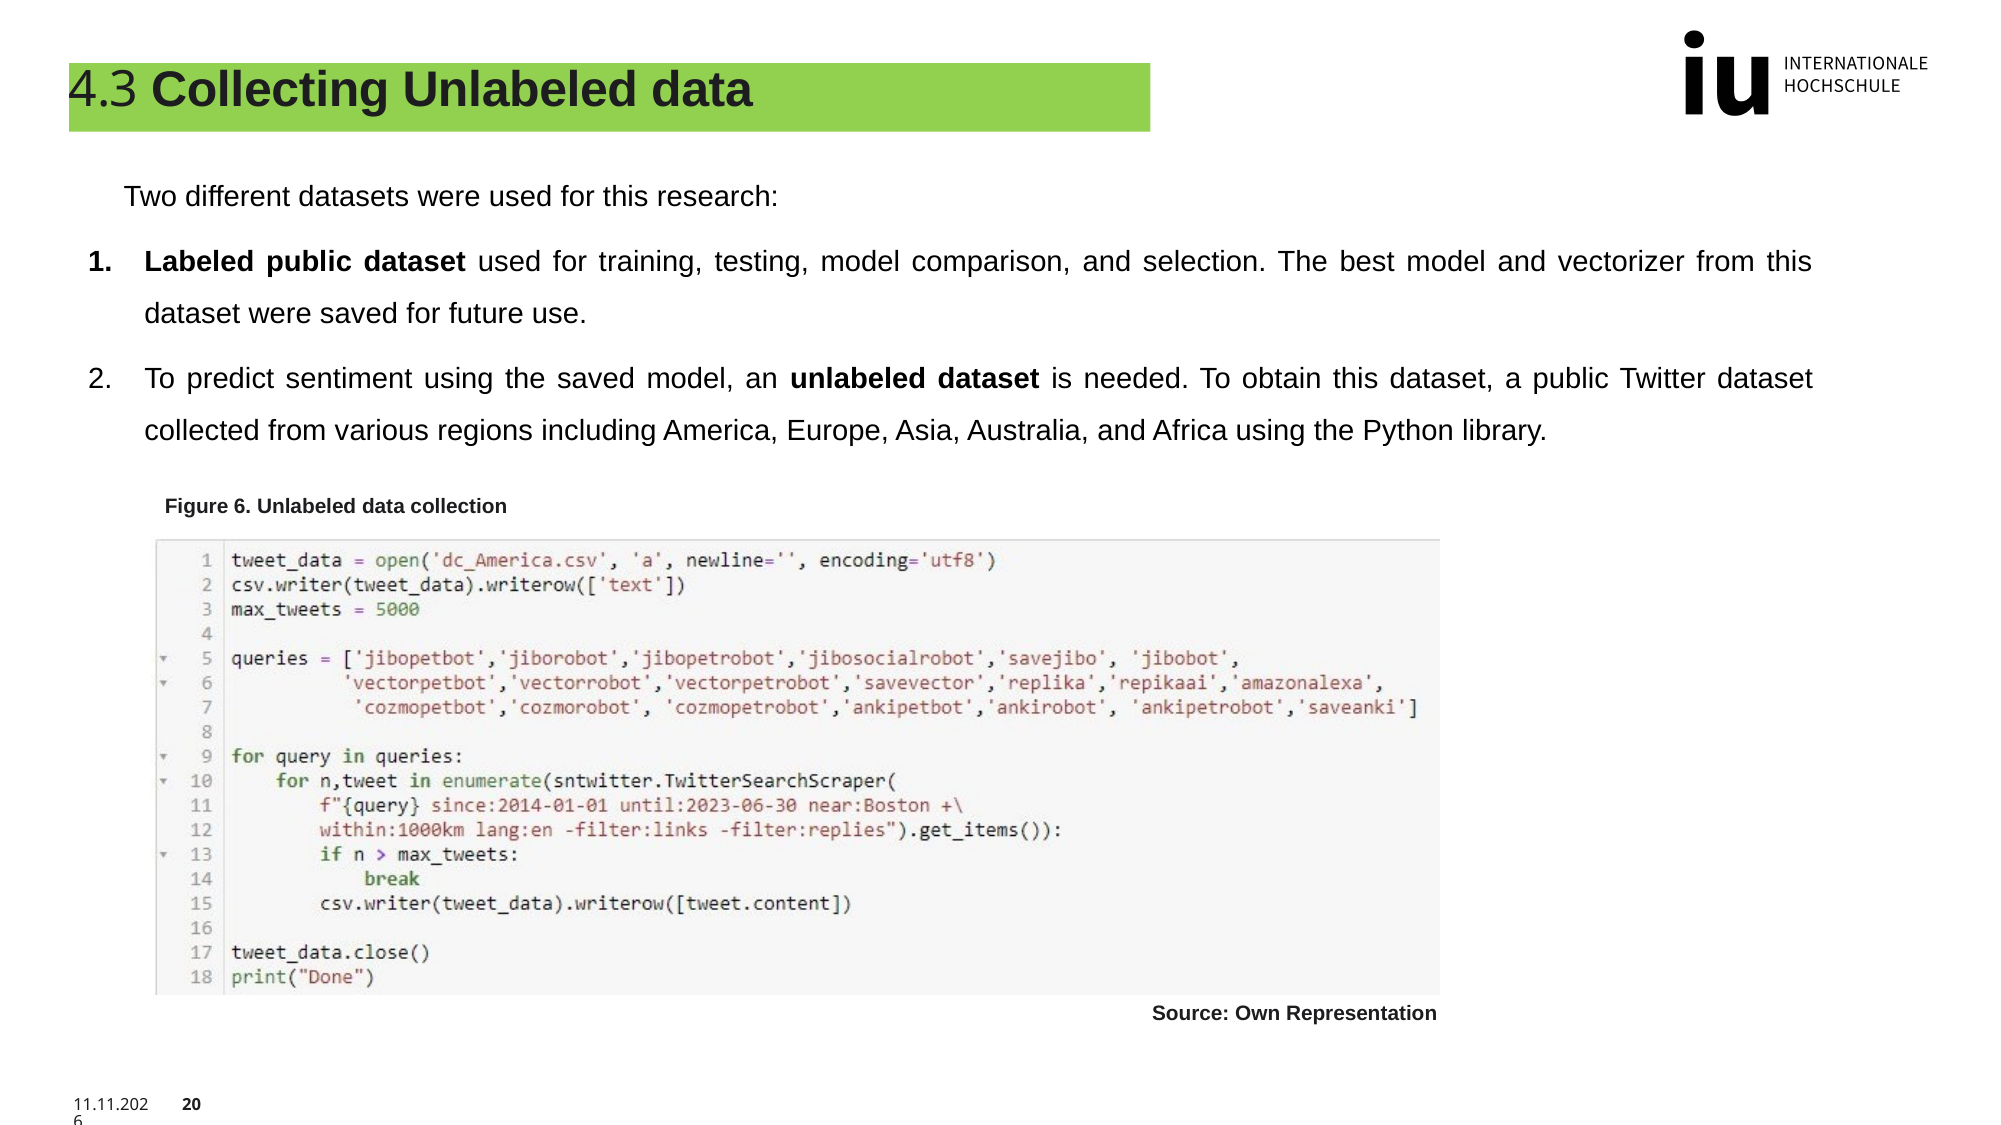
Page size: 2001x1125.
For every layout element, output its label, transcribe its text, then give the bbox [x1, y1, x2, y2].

text_box Figure 6. Unlabeled data collection [150, 487, 671, 525]
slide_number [73, 1093, 151, 1116]
title 4.3 Collecting Unlabeled data [69, 63, 1151, 132]
picture [1628, 0, 1985, 172]
slide_number 20 [157, 1093, 226, 1116]
text_box Source: Own Representation [1137, 994, 1453, 1032]
text_box Two different datasets were used for this research: Labeled public dataset used for training, testing, model comparison, and selection. The best model and vectorizer from this dataset were saved for future use. To predict sentiment using the saved model, an unlabeled dataset is needed. To obtain this dataset, a public Twitter dataset collected from various regions including America, Europe, Asia, Australia, and Africa using the Python library. [73, 152, 1865, 455]
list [150, 525, 1440, 995]
